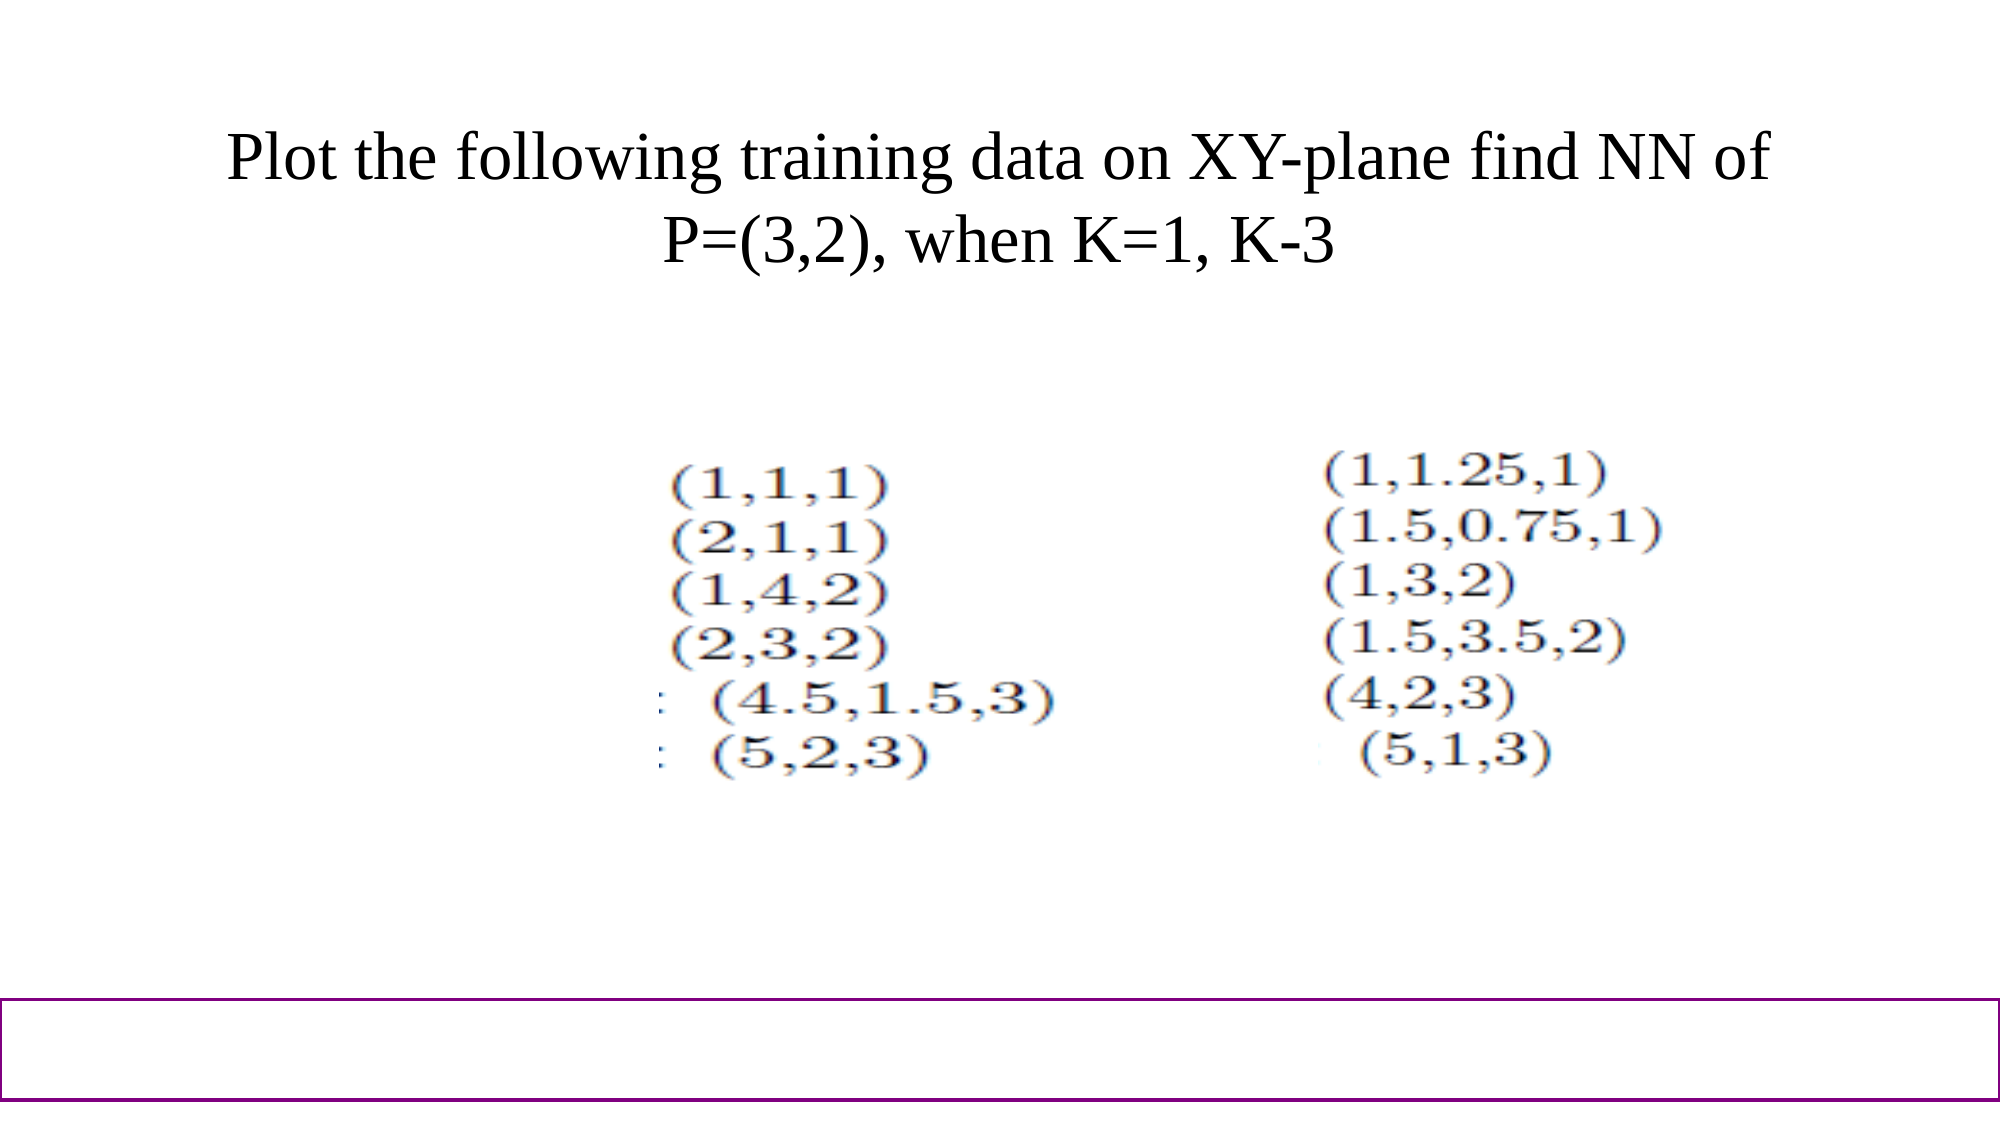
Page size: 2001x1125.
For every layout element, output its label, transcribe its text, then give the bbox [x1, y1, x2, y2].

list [658, 458, 1135, 785]
footer [0, 998, 2000, 1102]
picture [1317, 436, 1680, 785]
title Plot the following training data on XY-plane find NN of P=(3,2), when K=1, K-3 [150, 99, 1850, 288]
